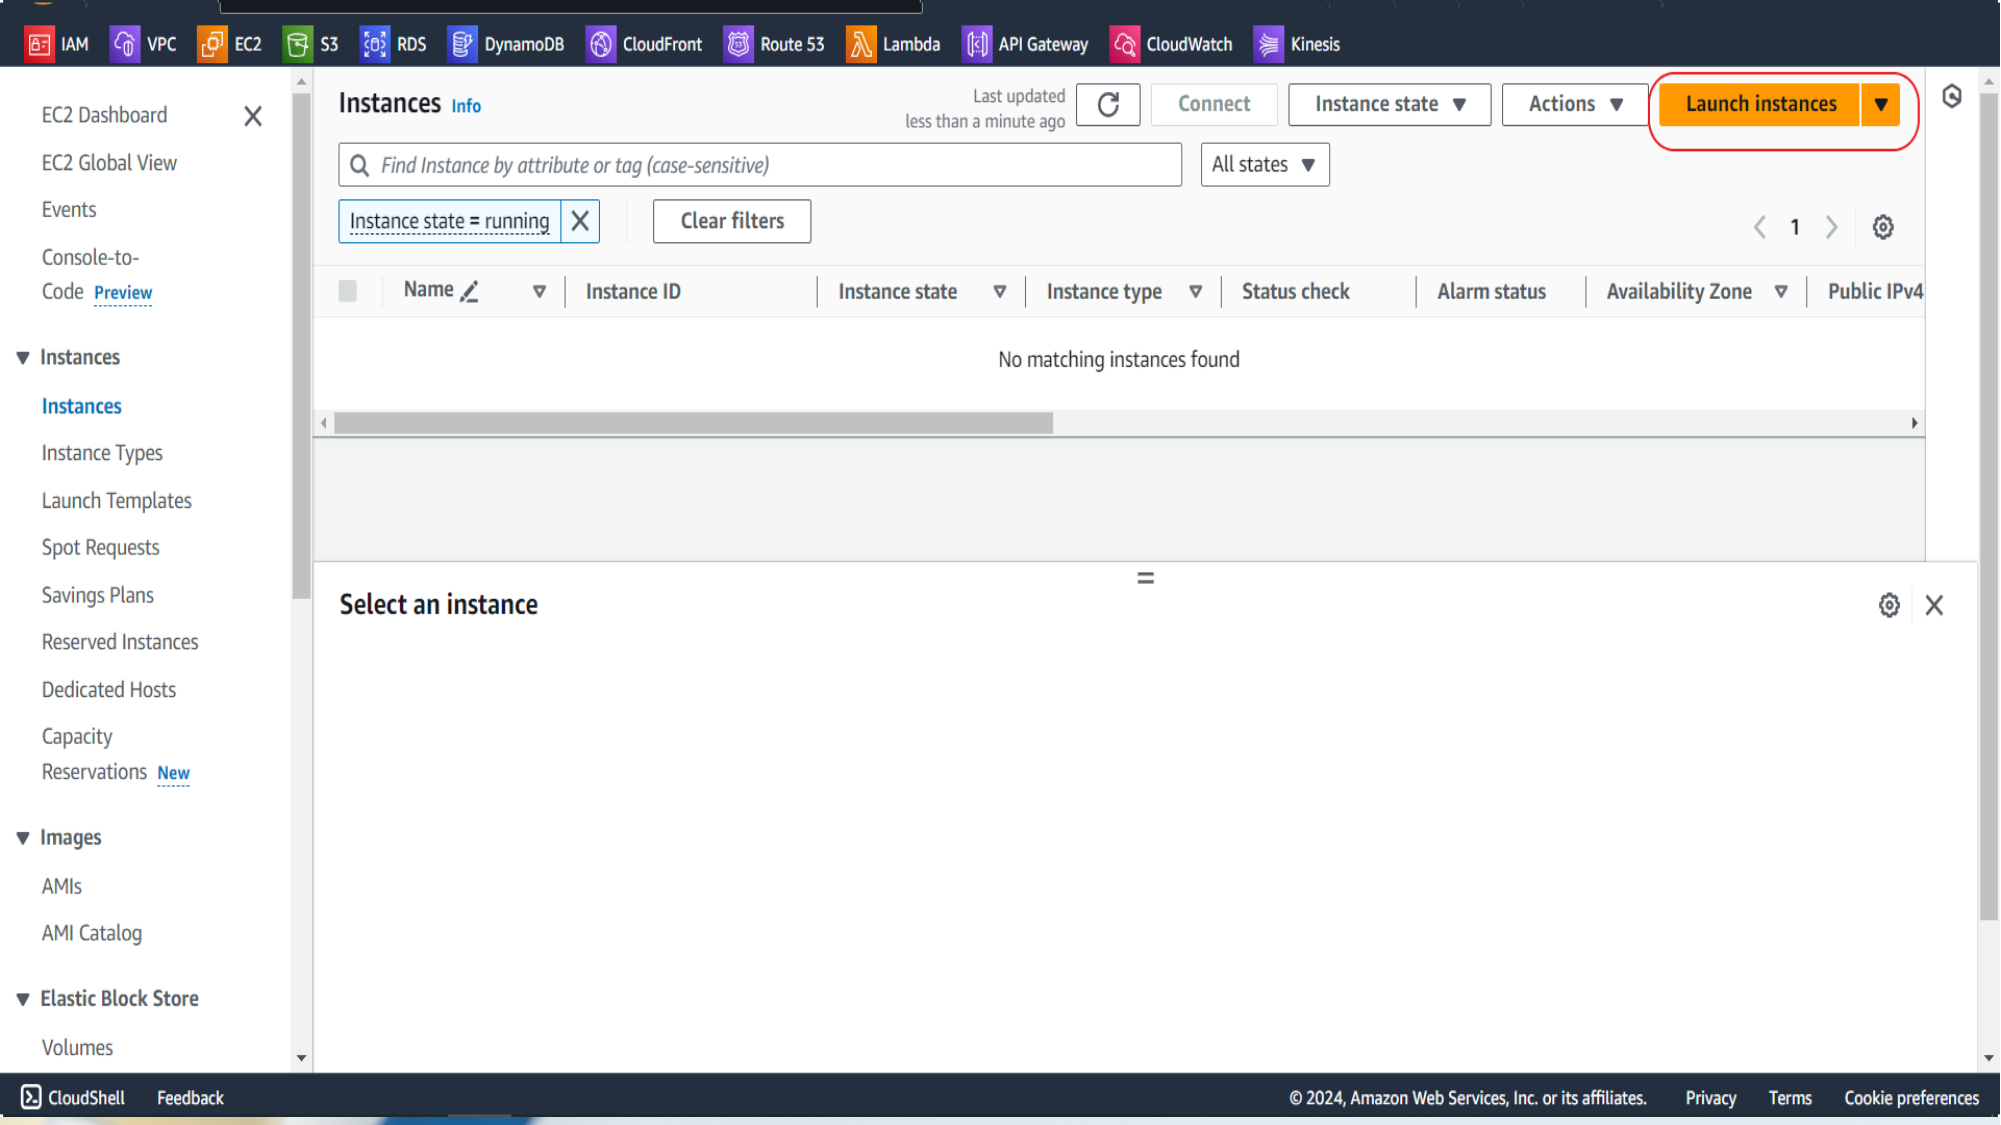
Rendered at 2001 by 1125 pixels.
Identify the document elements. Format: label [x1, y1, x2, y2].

text_box [0, 1117, 2000, 1125]
picture [0, 0, 2000, 1117]
